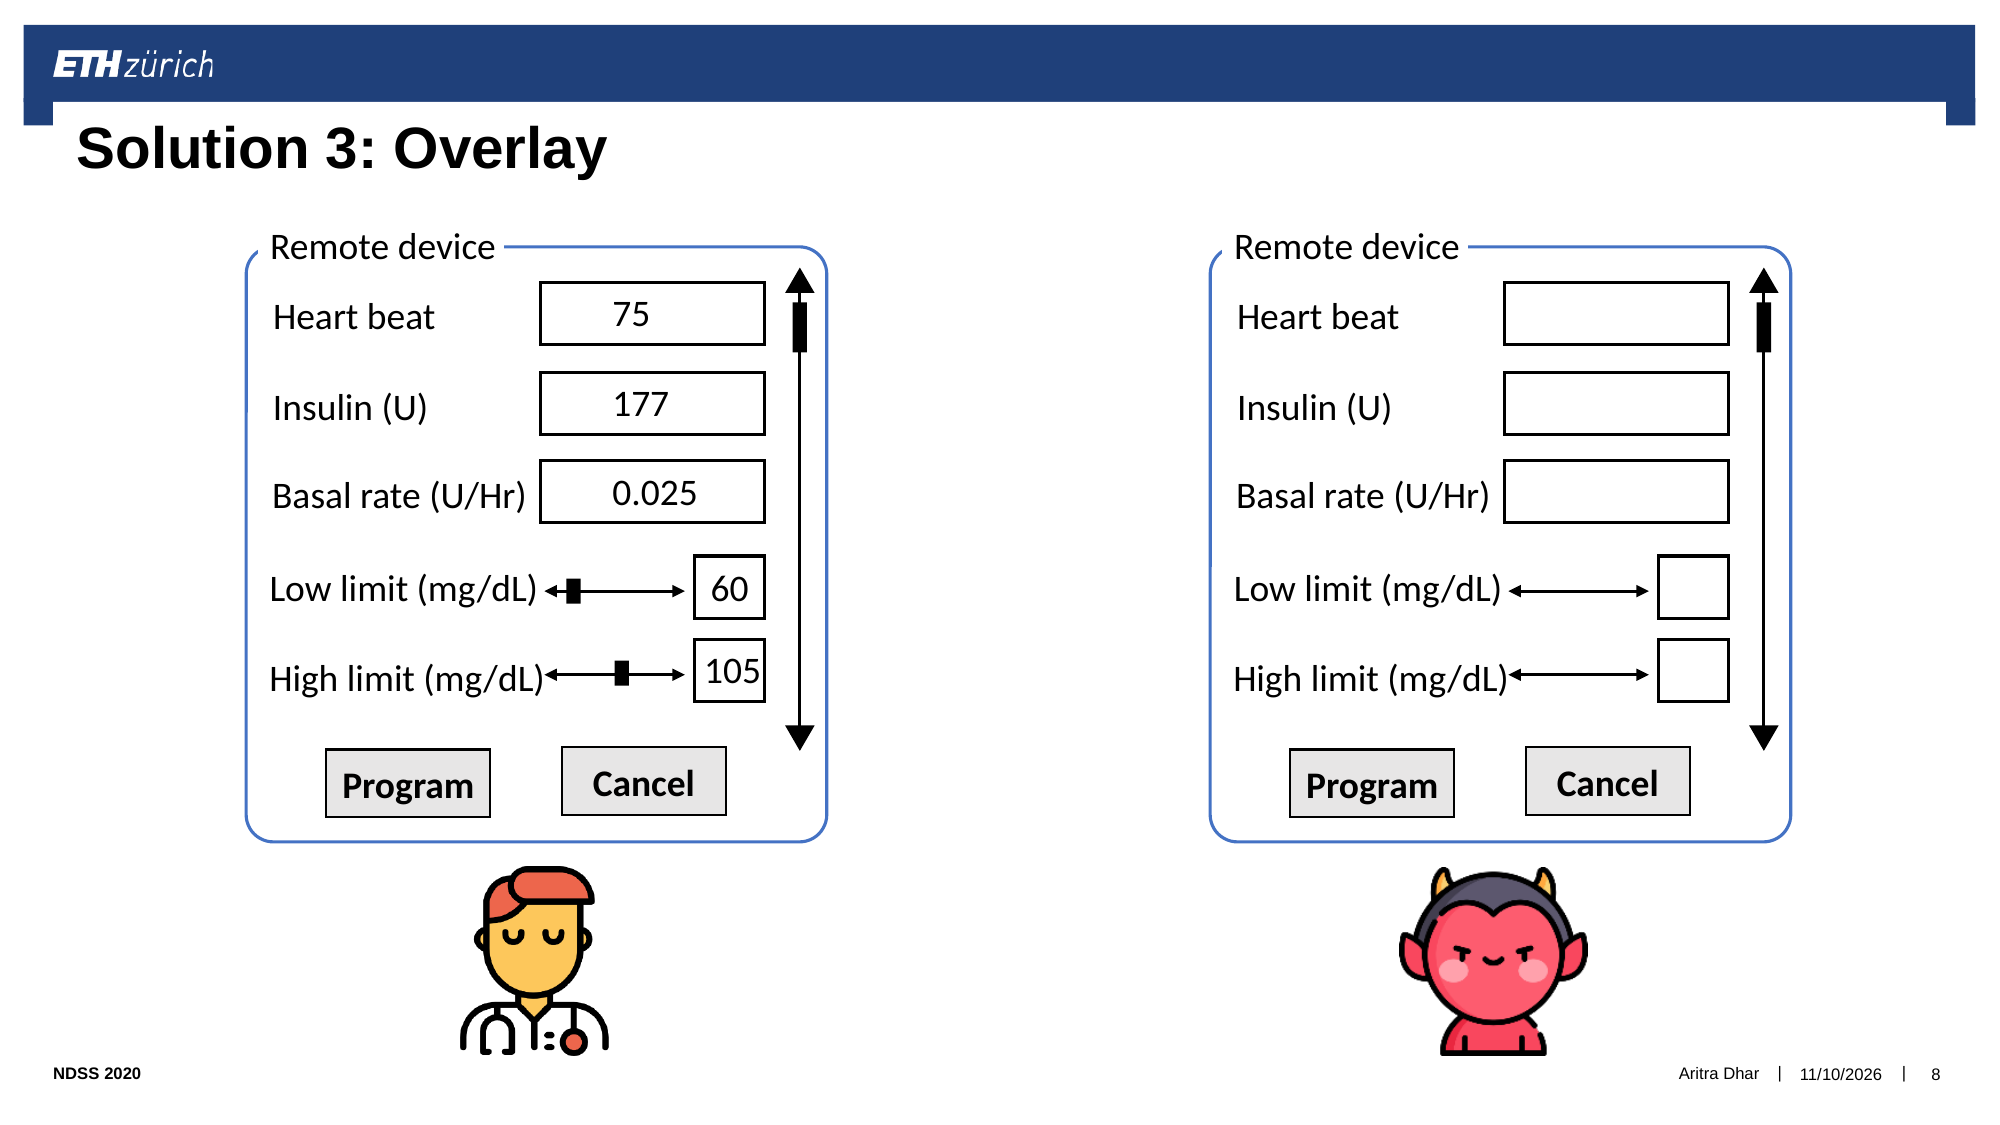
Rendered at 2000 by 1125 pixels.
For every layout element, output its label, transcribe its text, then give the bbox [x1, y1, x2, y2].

title Solution 3: Overlay [53, 101, 1946, 262]
picture [439, 866, 629, 1056]
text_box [1209, 214, 1791, 843]
picture [1399, 867, 1588, 1056]
footer Aritra Dhar [999, 1034, 1760, 1111]
slide_number 8 [1906, 1034, 1966, 1112]
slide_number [1790, 1034, 1892, 1112]
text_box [245, 214, 827, 843]
